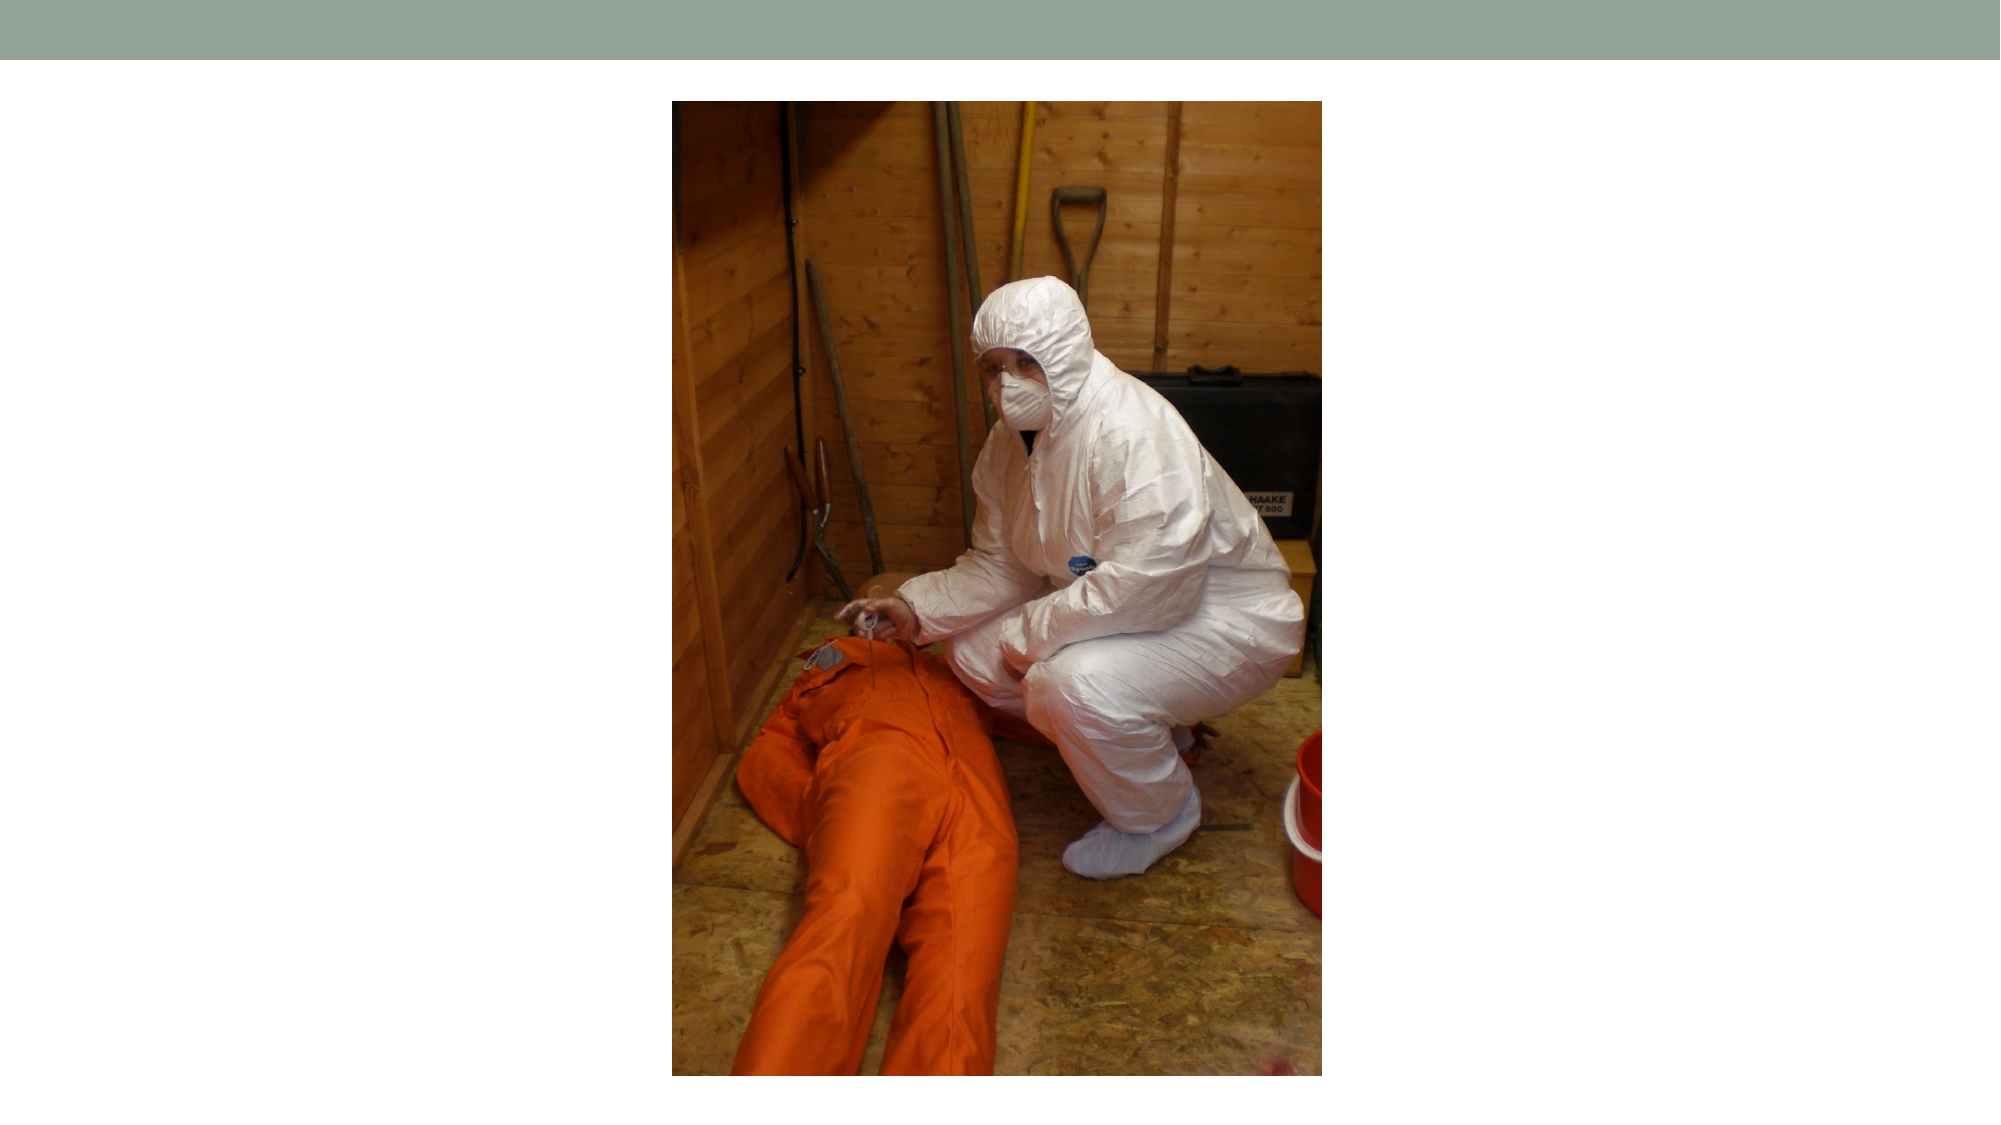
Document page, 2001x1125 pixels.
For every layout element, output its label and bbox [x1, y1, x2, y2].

picture [672, 101, 1322, 1076]
